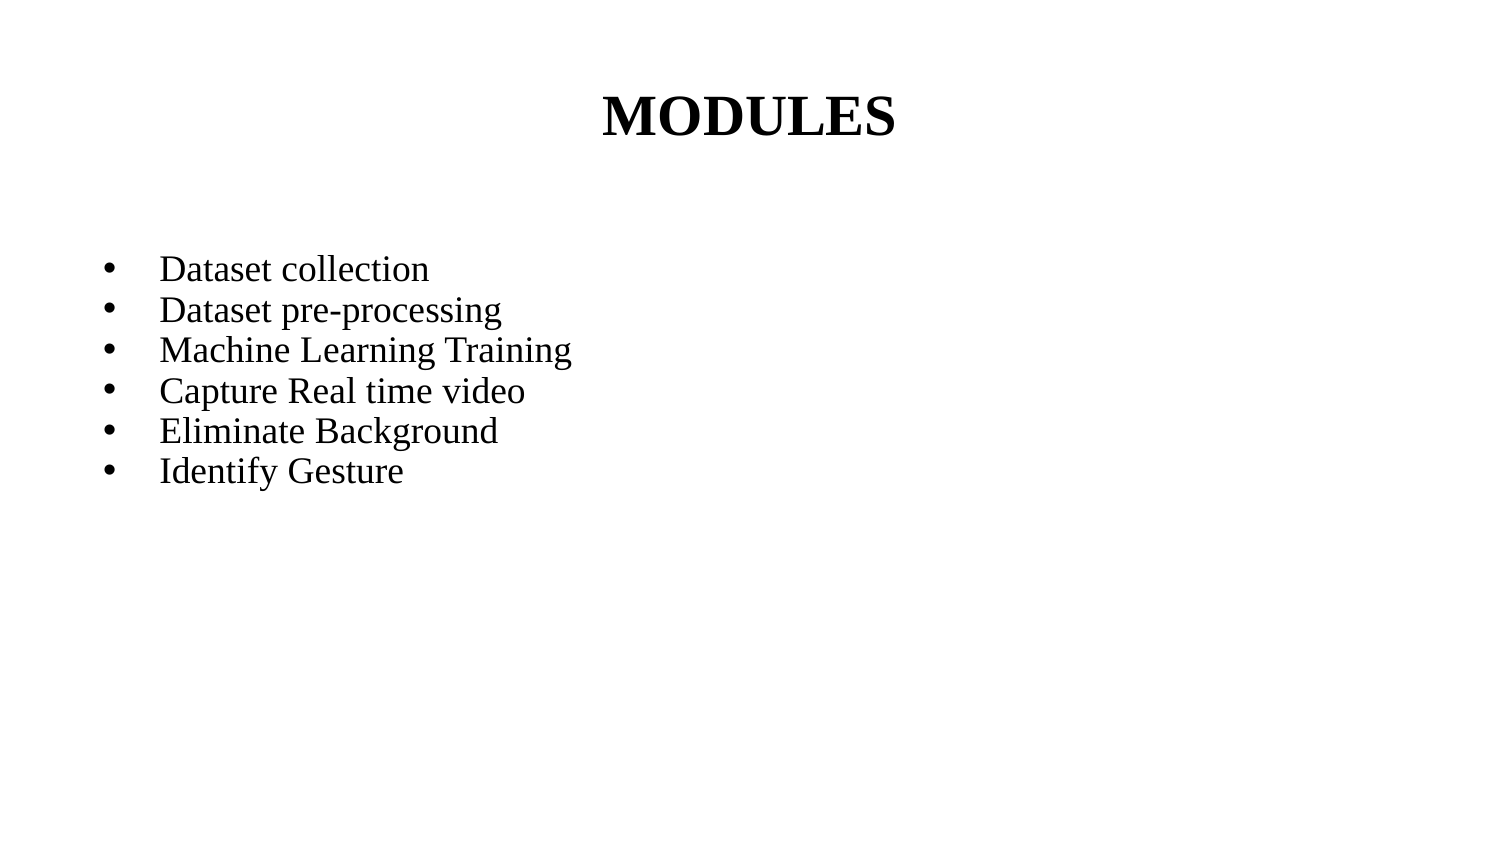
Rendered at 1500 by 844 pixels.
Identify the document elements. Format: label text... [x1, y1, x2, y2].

title MODULES [63, 50, 1437, 163]
list Dataset collection Dataset pre-processing Machine Learning Training Capture Real time video Eliminate Background Identify Gesture [69, 234, 1431, 737]
